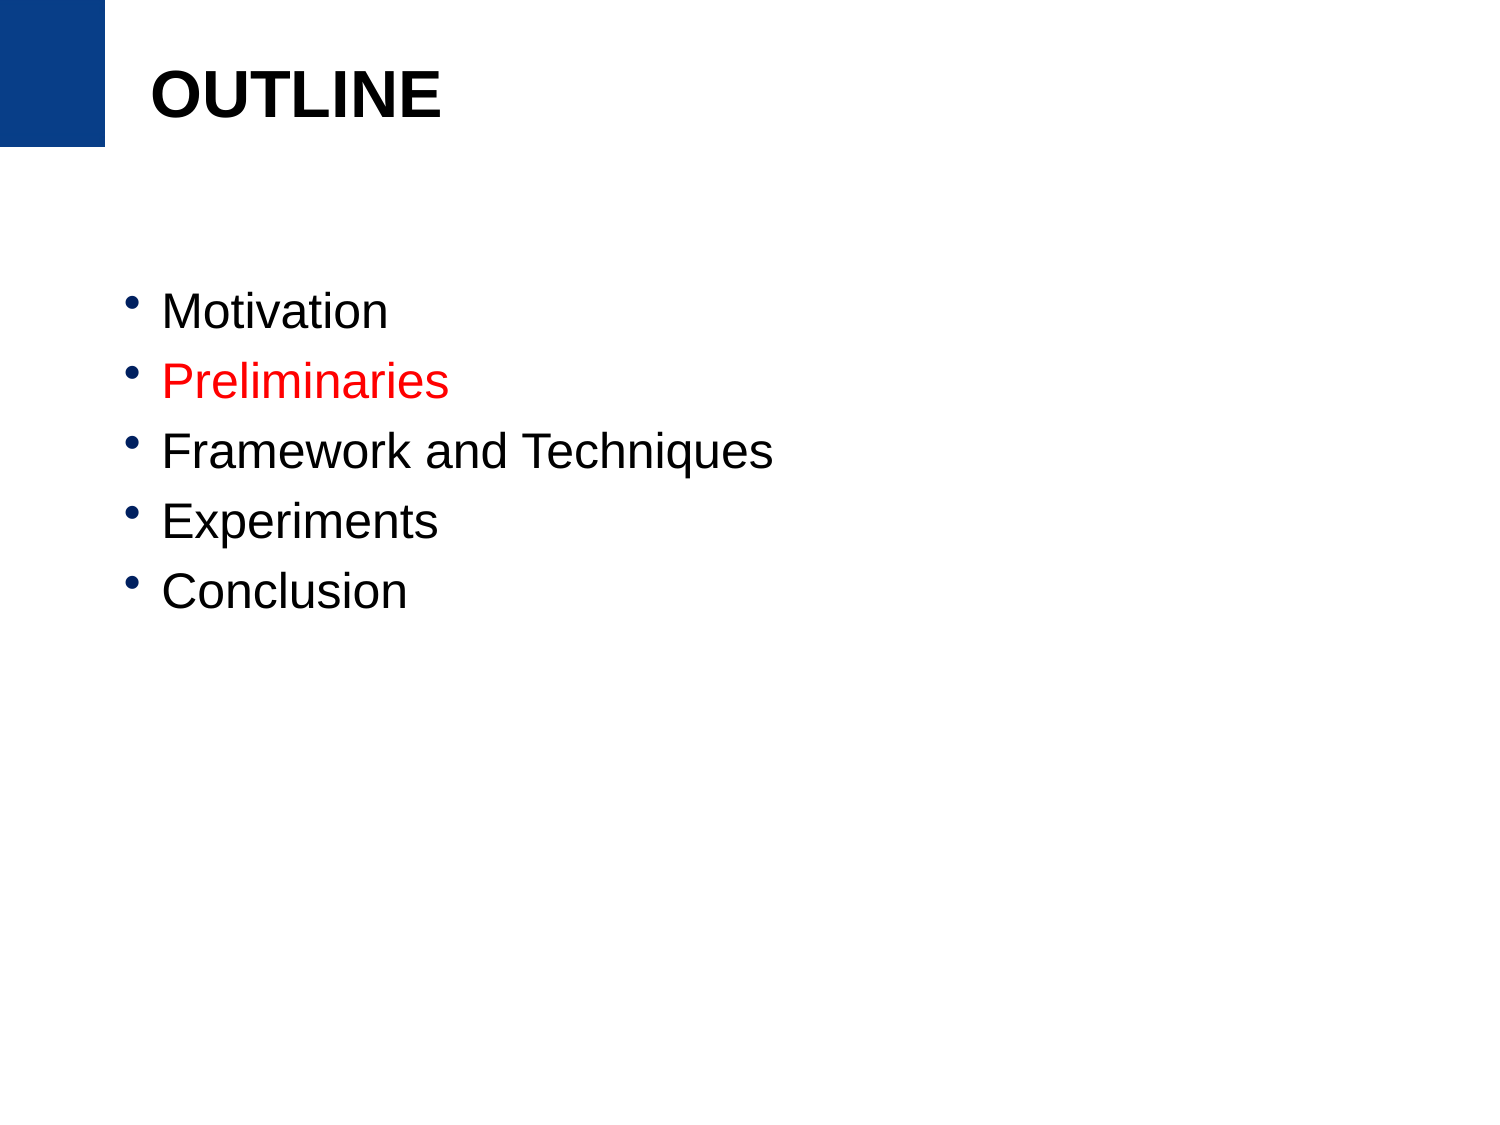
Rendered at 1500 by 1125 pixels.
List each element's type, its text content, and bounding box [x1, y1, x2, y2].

list Motivation Preliminaries Framework and Techniques Experiments Conclusion [123, 278, 1466, 997]
title Outline [135, 43, 1379, 140]
picture [0, 0, 105, 147]
